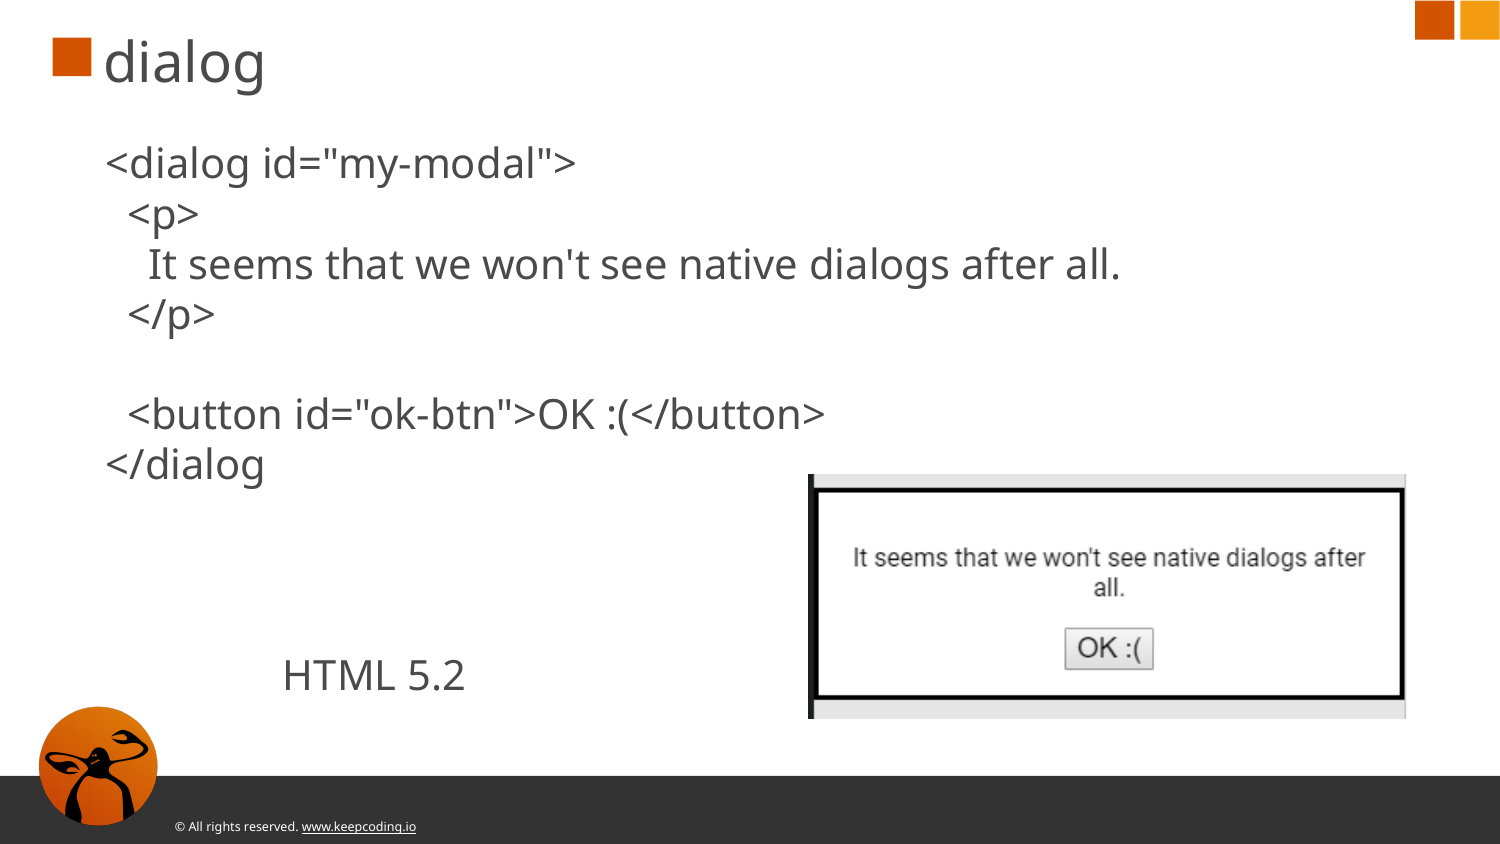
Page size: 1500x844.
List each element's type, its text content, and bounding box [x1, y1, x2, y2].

picture [0, 673, 246, 844]
text_box HTML 5.2 [267, 629, 499, 719]
title dialog [94, 17, 1381, 107]
picture [808, 474, 1411, 719]
list <dialog id="my-modal"> <p> It seems that we won't see native dialogs after all. </p> <button id="ok-btn">OK :(</button> </dialog [97, 128, 1383, 543]
